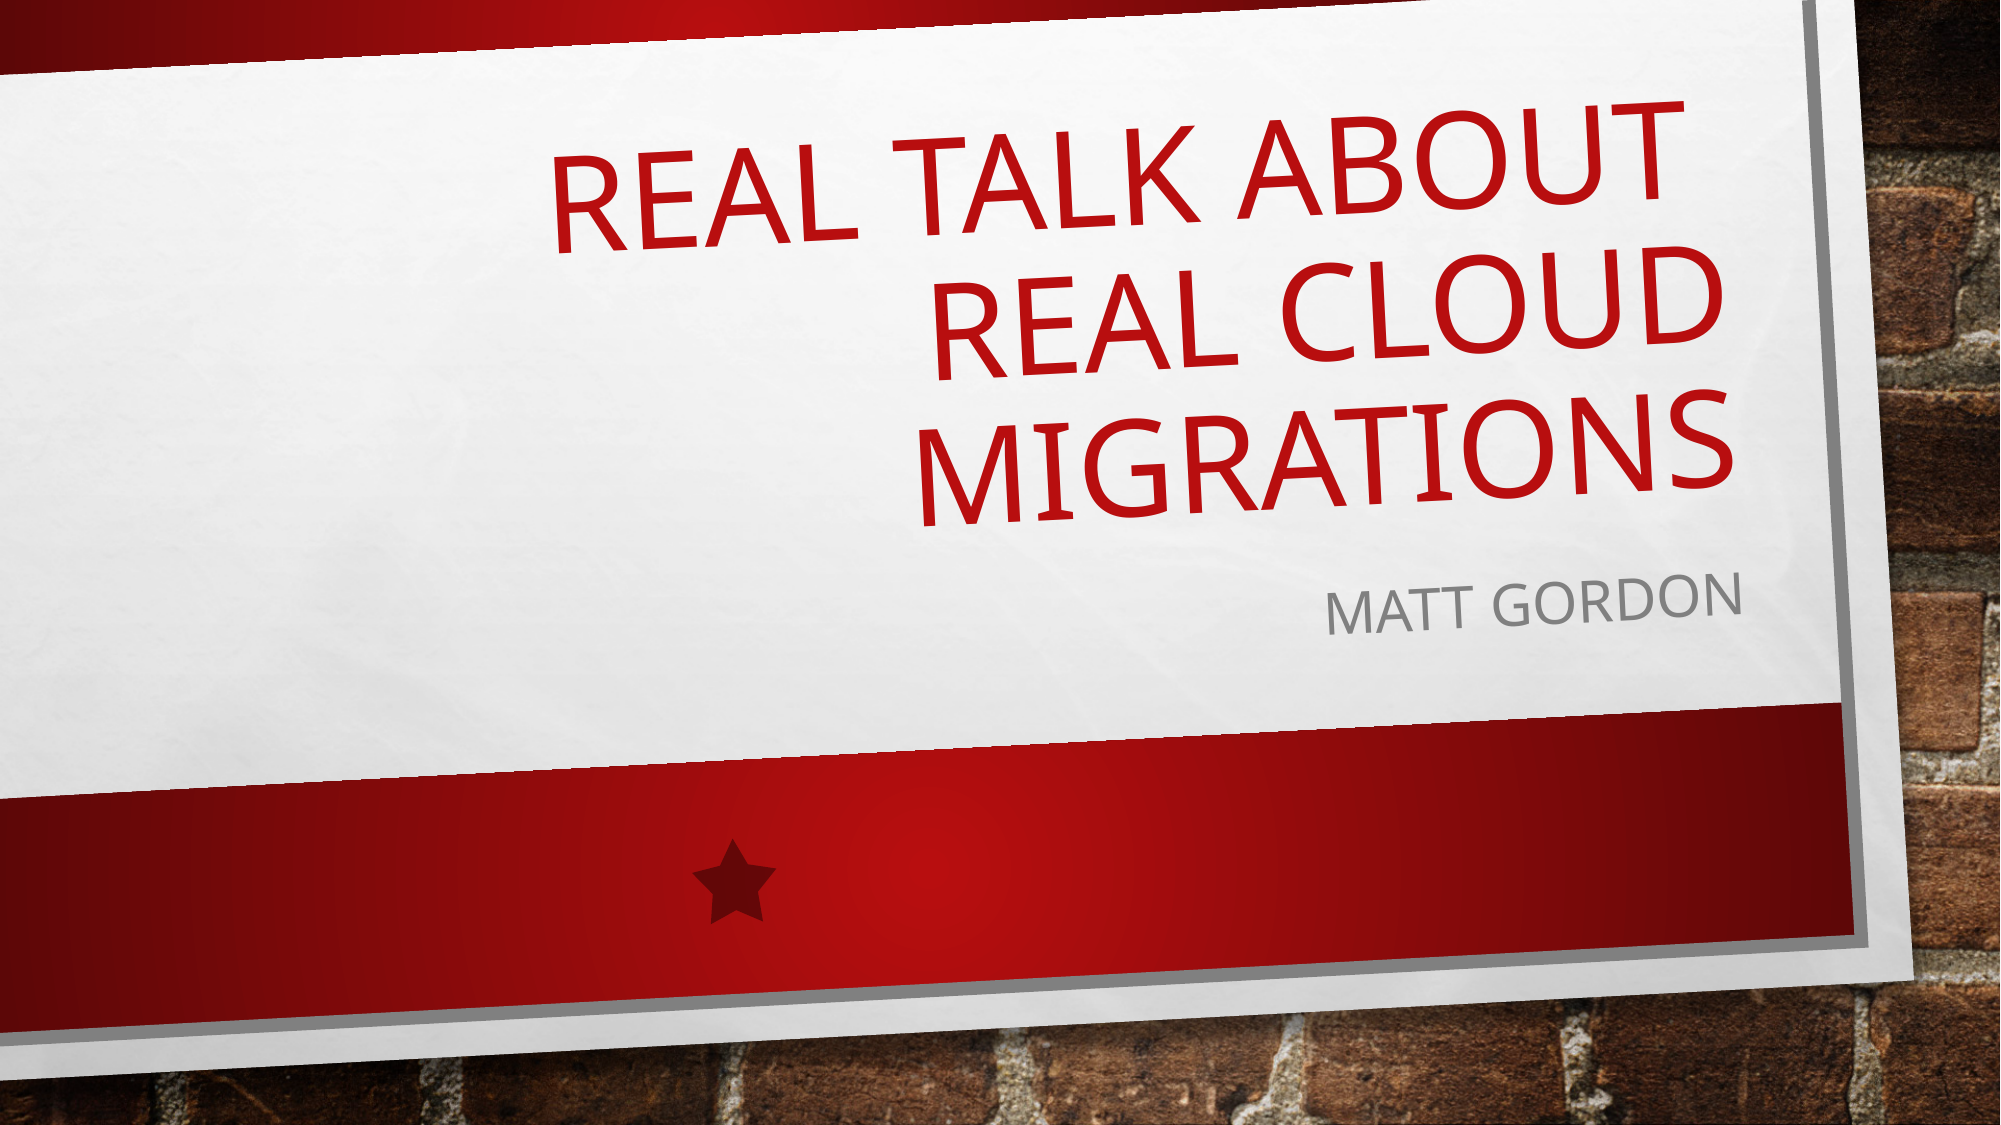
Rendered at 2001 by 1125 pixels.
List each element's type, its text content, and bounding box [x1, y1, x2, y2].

subtitle Matt Gordon [159, 533, 1763, 708]
title Real talk about real cloud migrations [135, 67, 1758, 605]
picture [0, 0, 2000, 1125]
